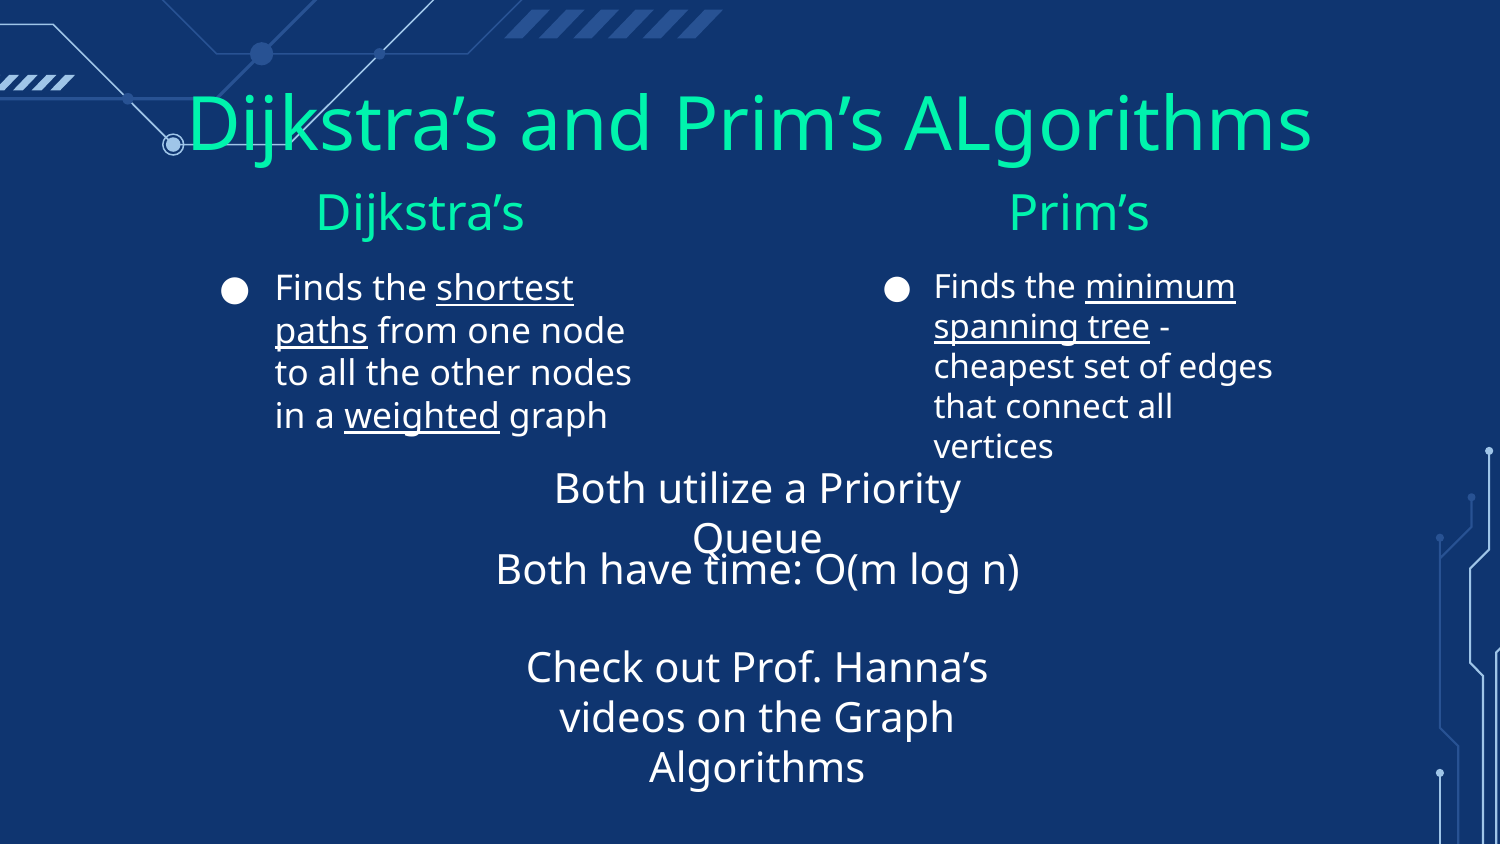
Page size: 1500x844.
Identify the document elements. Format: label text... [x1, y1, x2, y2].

subtitle Finds the minimum spanning tree - cheapest set of edges that connect all vertices [858, 265, 1301, 750]
text_box Both utilize a Priority Queue [476, 446, 1038, 577]
subtitle Finds the shortest paths from one node to all the other nodes in a weighted graph [199, 265, 642, 750]
text_box Check out Prof. Hanna’s videos on the Graph Algorithms [476, 625, 1038, 806]
text_box Both have time: O(m log n) [476, 577, 1038, 608]
title Prim’s [858, 181, 1301, 240]
title Dijkstra’s and Prim’s ALgorithms [118, 75, 1382, 156]
title Dijkstra’s [199, 181, 642, 240]
